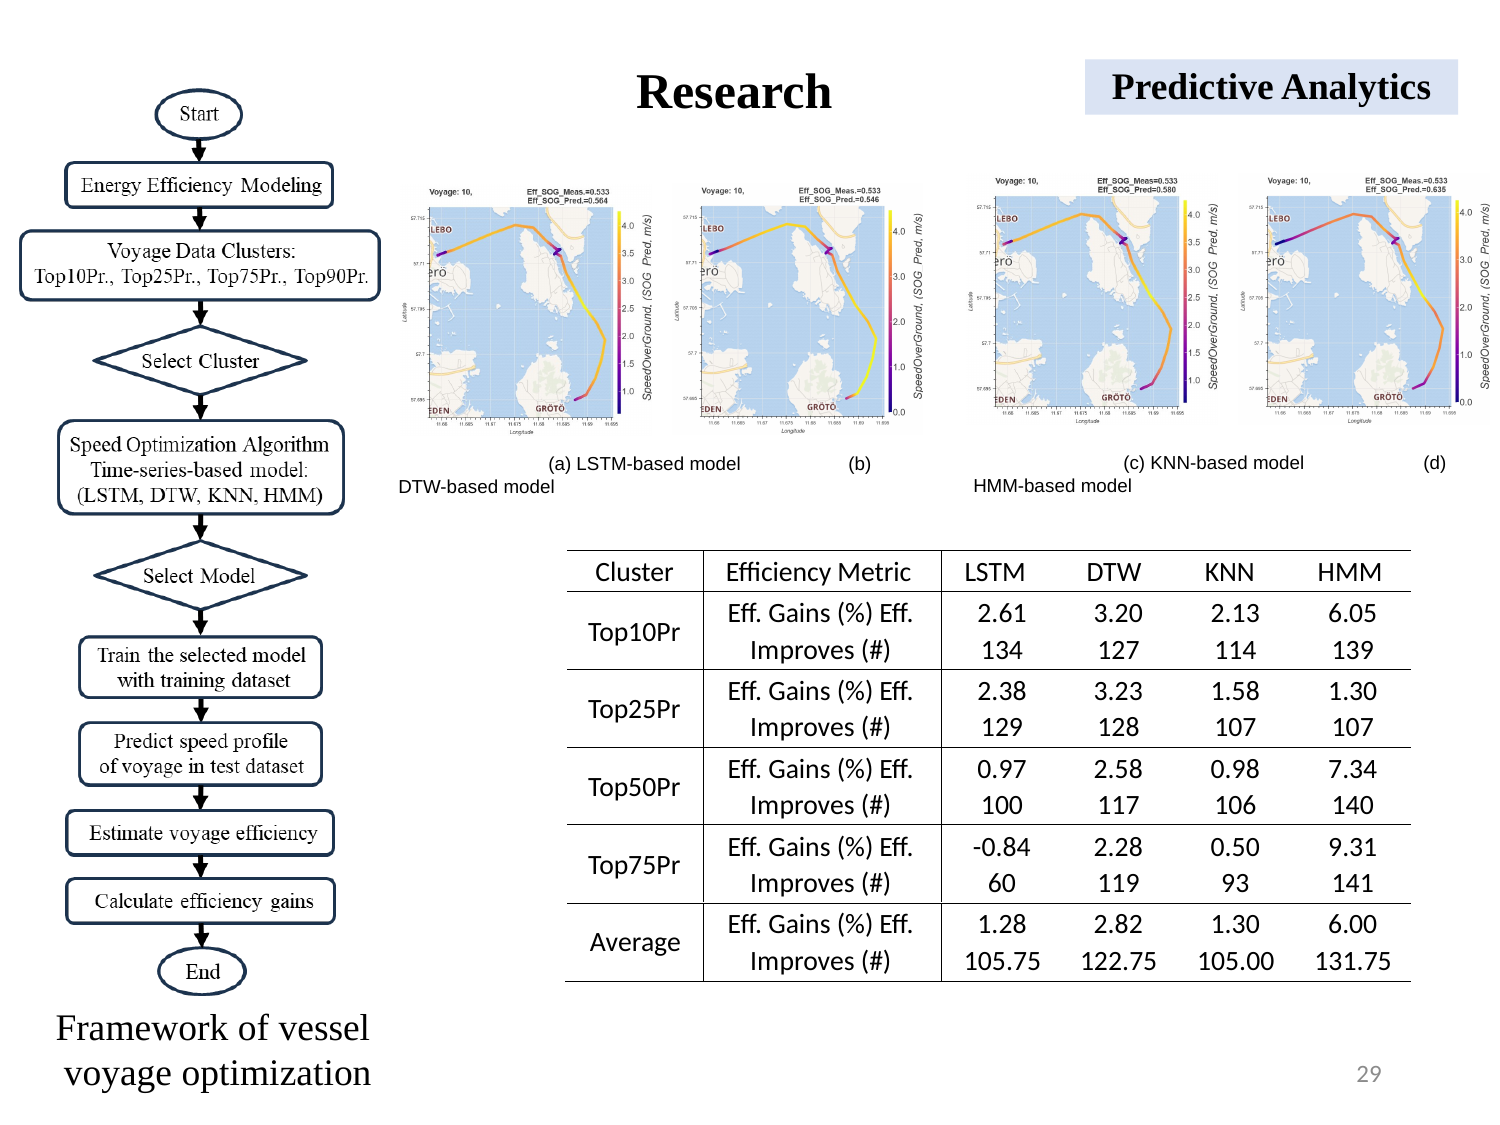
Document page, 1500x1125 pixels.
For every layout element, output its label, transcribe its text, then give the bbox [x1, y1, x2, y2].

picture [14, 88, 388, 996]
text_box Predictive Analytics [1291, 59, 1459, 115]
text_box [966, 173, 1490, 425]
text_box (a) LSTM-based model (b) DTW-based model [388, 440, 923, 506]
picture [555, 549, 1440, 998]
text_box Research [177, 51, 1291, 127]
text_box (c) KNN-based model (d) HMM-based model [958, 439, 1498, 504]
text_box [400, 183, 924, 436]
text_box Framework of vessel voyage optimization [3, 995, 424, 1101]
slide_number 29 [1059, 1042, 1397, 1103]
